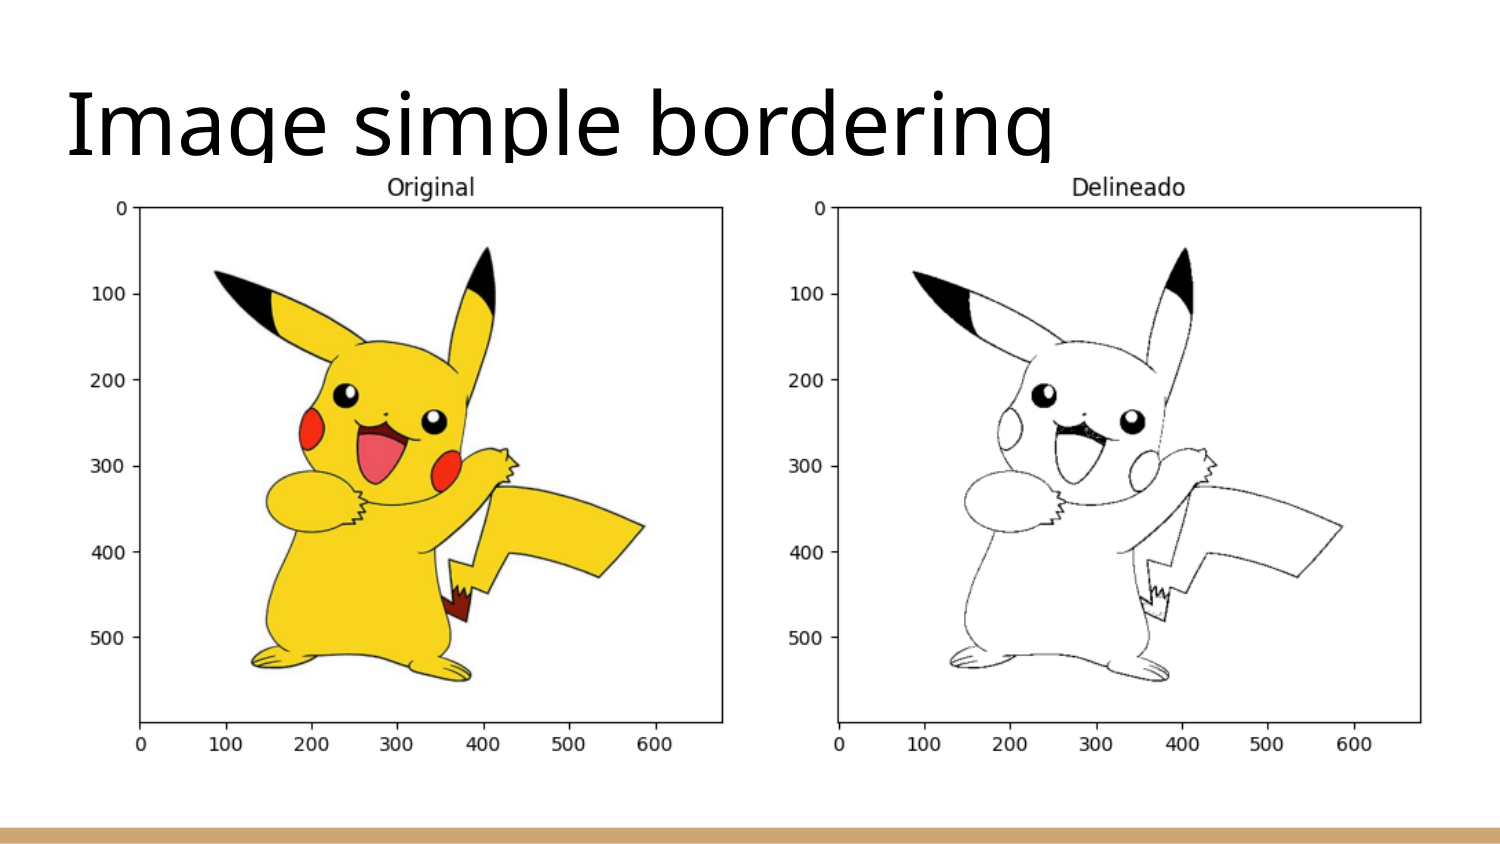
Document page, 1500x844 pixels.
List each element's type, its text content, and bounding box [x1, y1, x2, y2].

title Image simple bordering [51, 51, 1449, 189]
picture [76, 163, 1434, 770]
